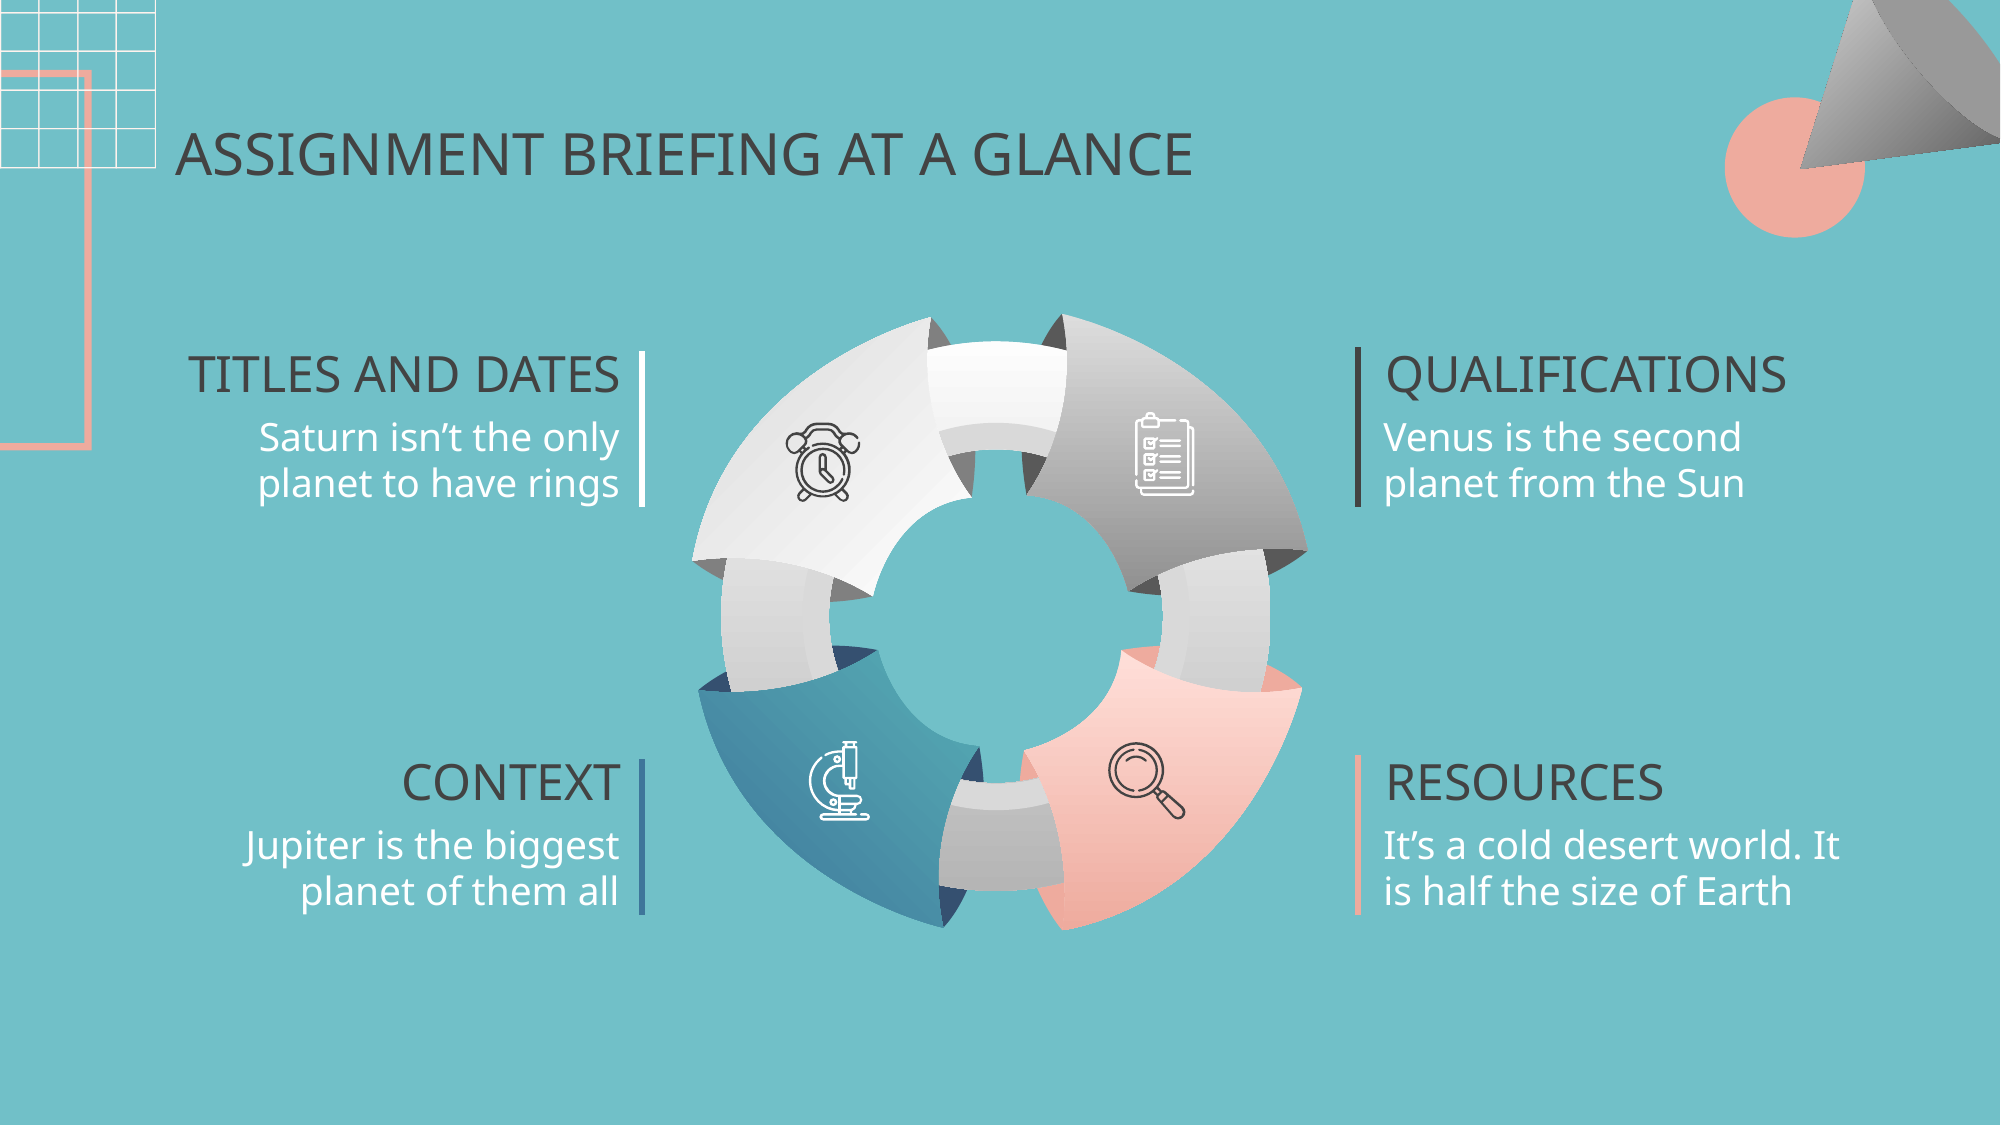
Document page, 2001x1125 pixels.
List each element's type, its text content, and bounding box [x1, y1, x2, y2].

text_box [691, 313, 1308, 931]
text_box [1134, 411, 1195, 497]
text_box Jupiter is the biggest planet of them all [149, 800, 640, 957]
text_box CONTEXT [152, 730, 642, 784]
title ASSIGNMENT BRIEFING AT A GLANCE [155, 97, 1844, 223]
text_box Saturn isn’t the only planet to have rings [149, 392, 640, 548]
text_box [784, 422, 862, 503]
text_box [808, 740, 871, 821]
text_box It’s a cold desert world. It is half the size of Earth [1363, 800, 1873, 957]
text_box TITLES AND DATES [152, 322, 642, 376]
text_box QUALIFICATIONS [1365, 322, 1856, 376]
text_box Venus is the second planet from the Sun [1363, 392, 1853, 548]
text_box RESOURCES [1365, 730, 1856, 784]
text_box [1105, 741, 1187, 820]
